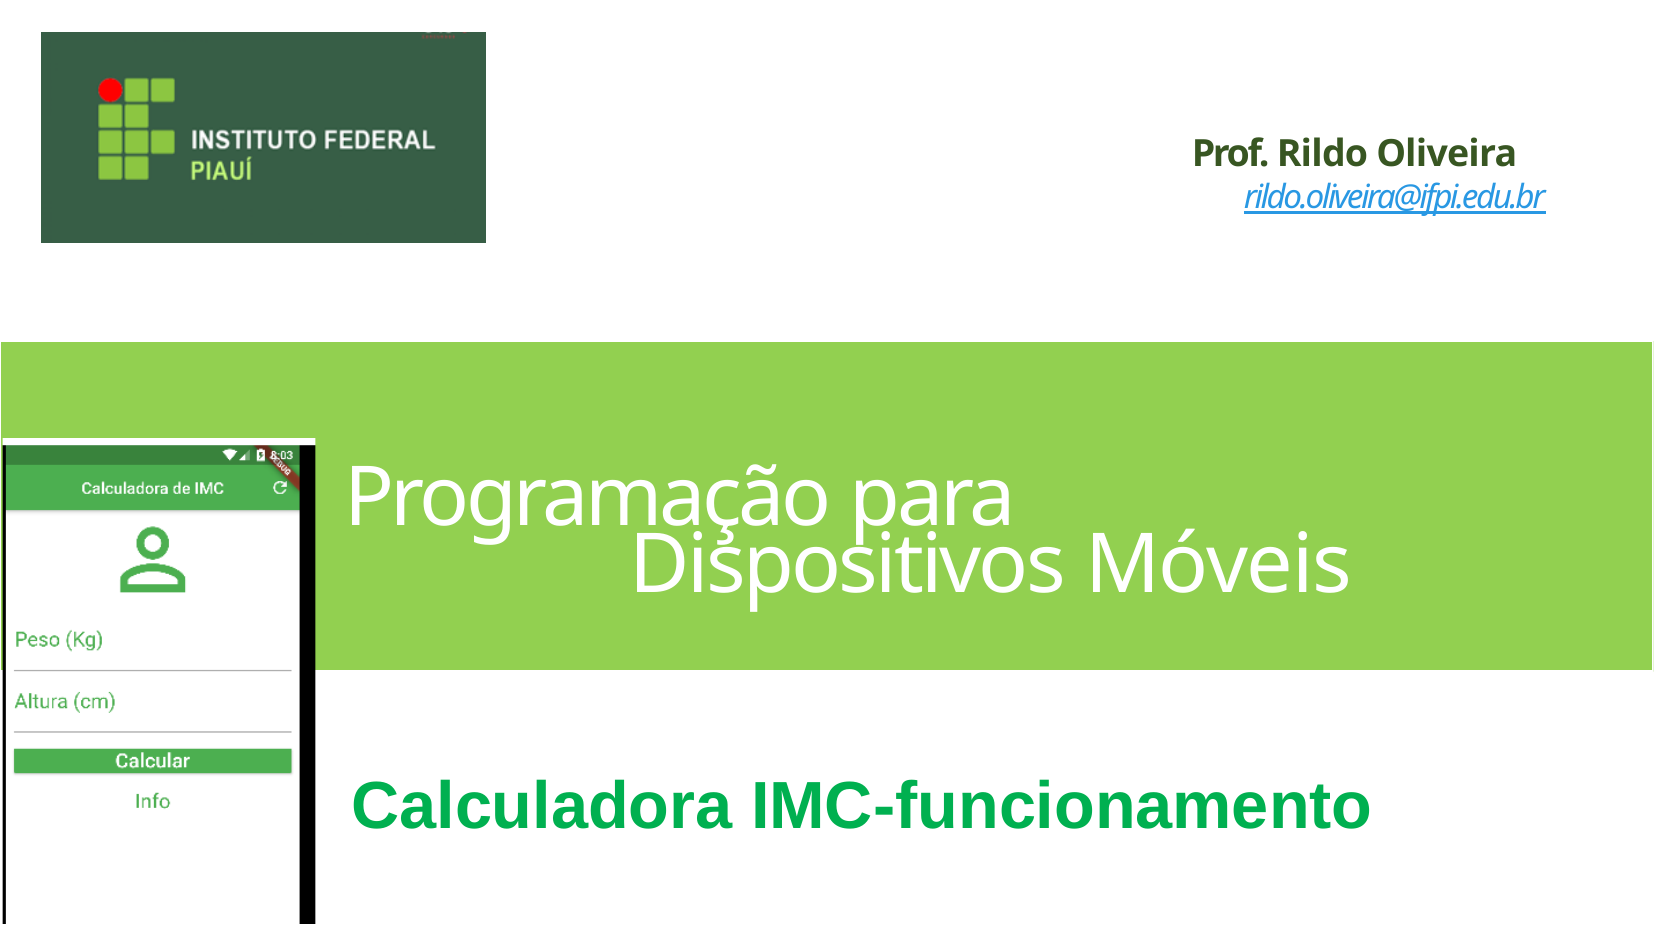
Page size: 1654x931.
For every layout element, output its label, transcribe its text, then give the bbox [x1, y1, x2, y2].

text_box Prof. Rildo Oliveira rildo.oliveira@ifpi.edu.br [1136, 127, 1547, 221]
picture [40, 32, 486, 243]
text_box [0, 340, 1654, 673]
text_box Programação para Dispositivos Móveis Calculadora IMC-funcionamento [343, 465, 1383, 842]
picture [2, 438, 316, 924]
